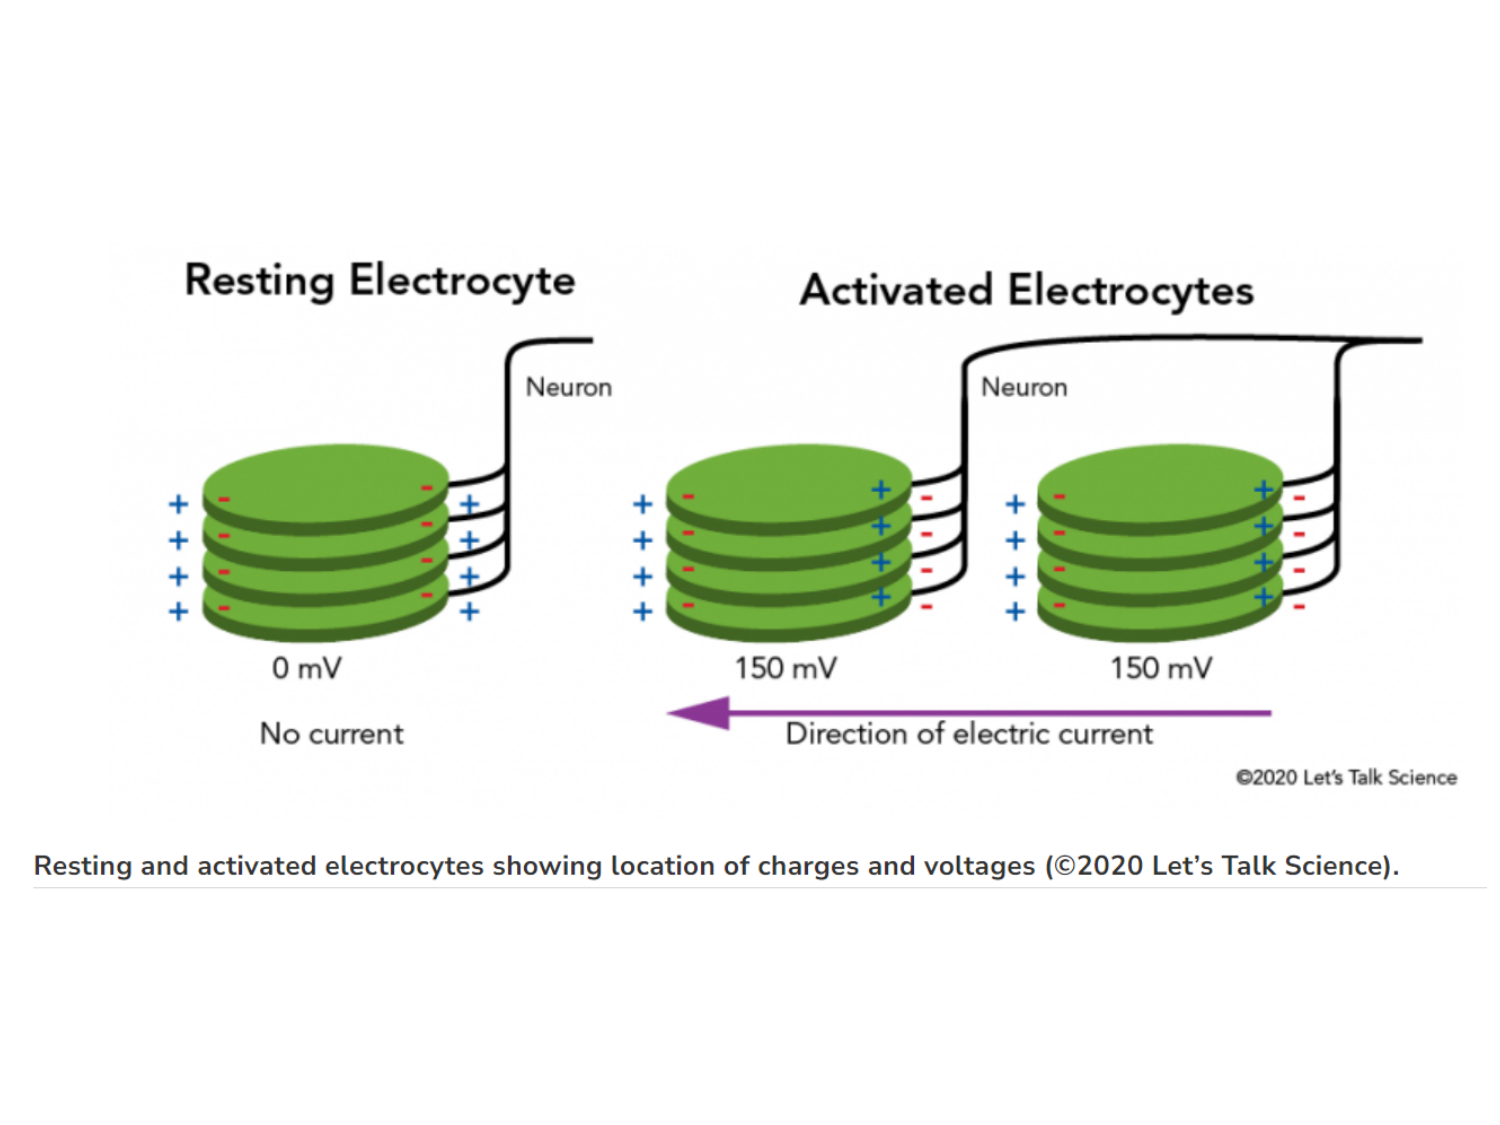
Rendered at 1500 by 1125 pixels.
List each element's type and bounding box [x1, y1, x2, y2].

picture [12, 231, 1488, 894]
